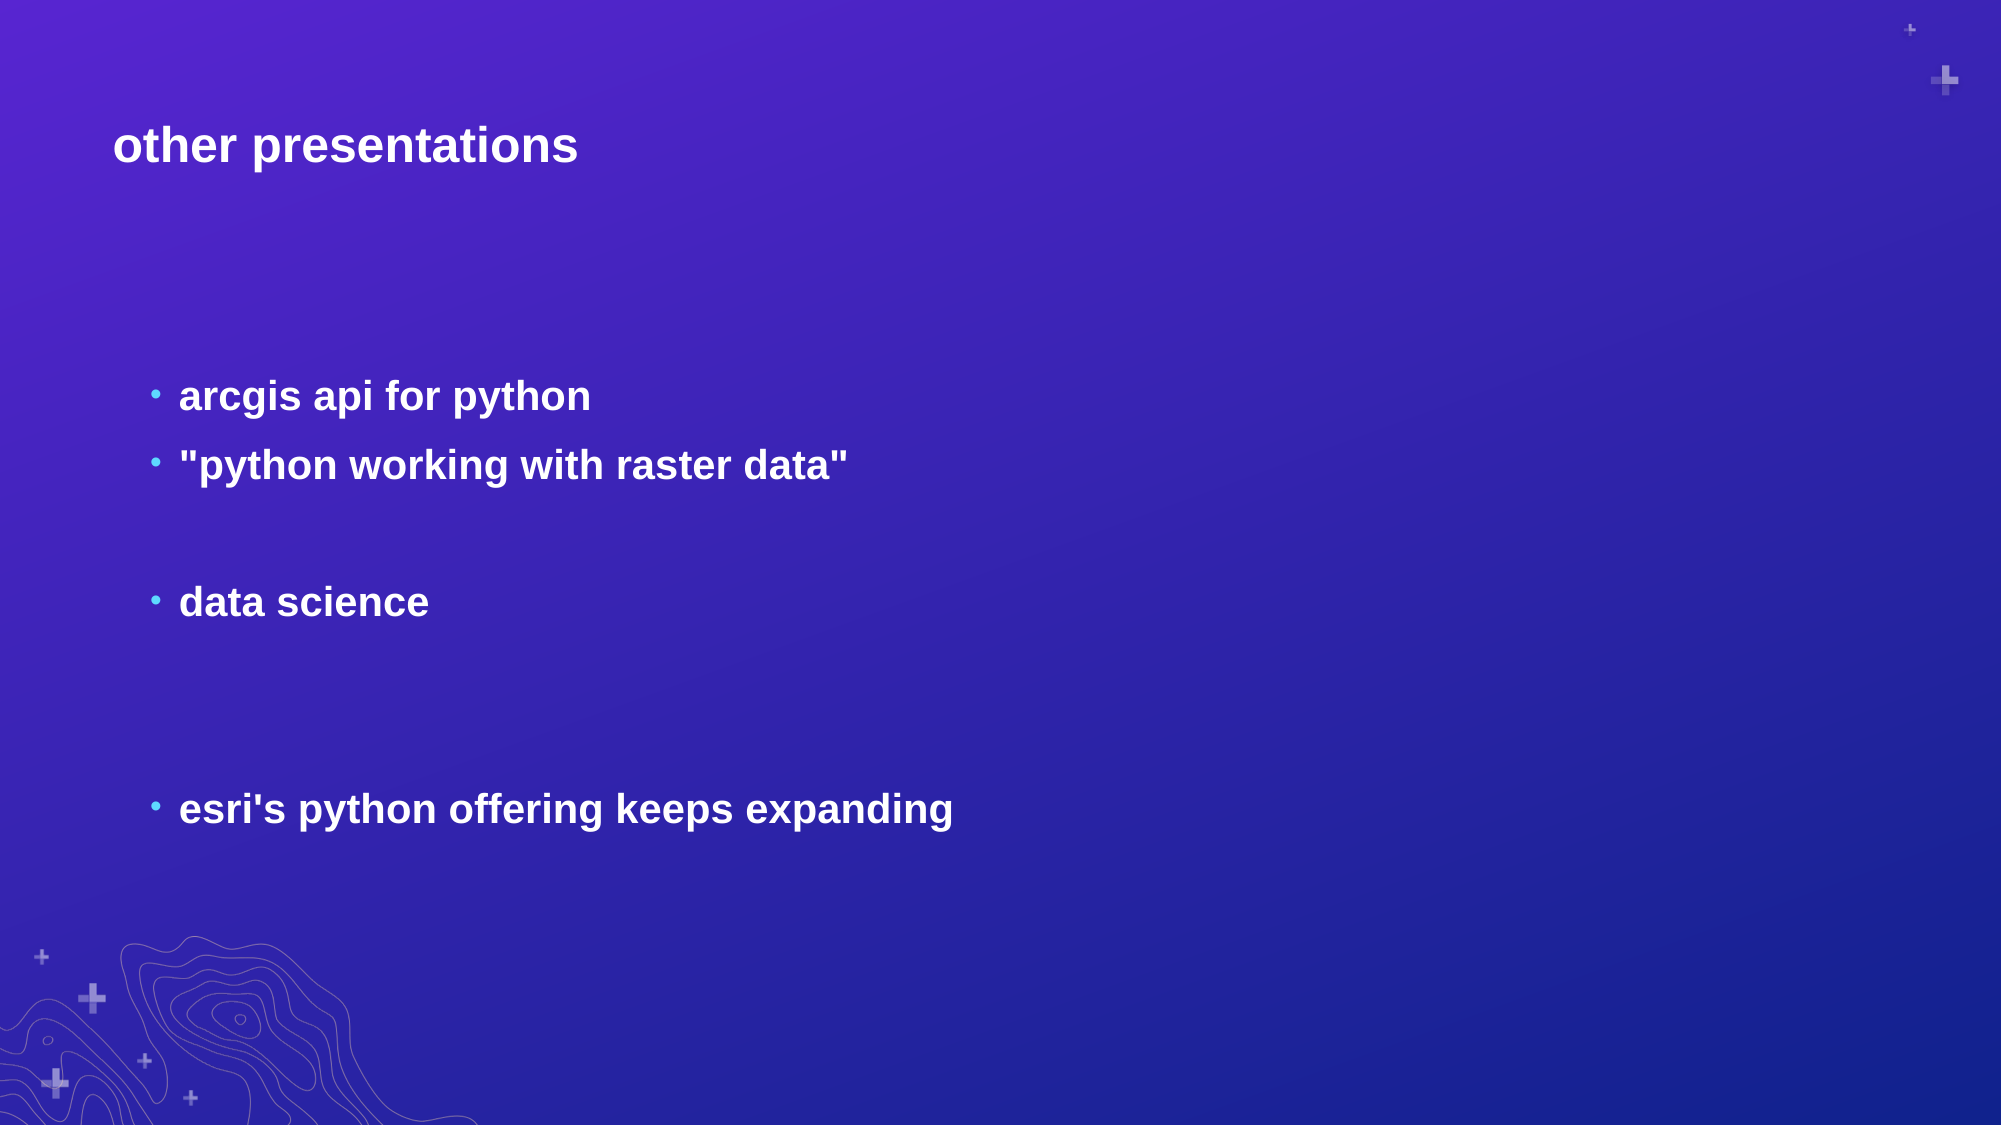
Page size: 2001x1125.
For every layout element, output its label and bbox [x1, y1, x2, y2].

text_box [0, 0, 2000, 1125]
